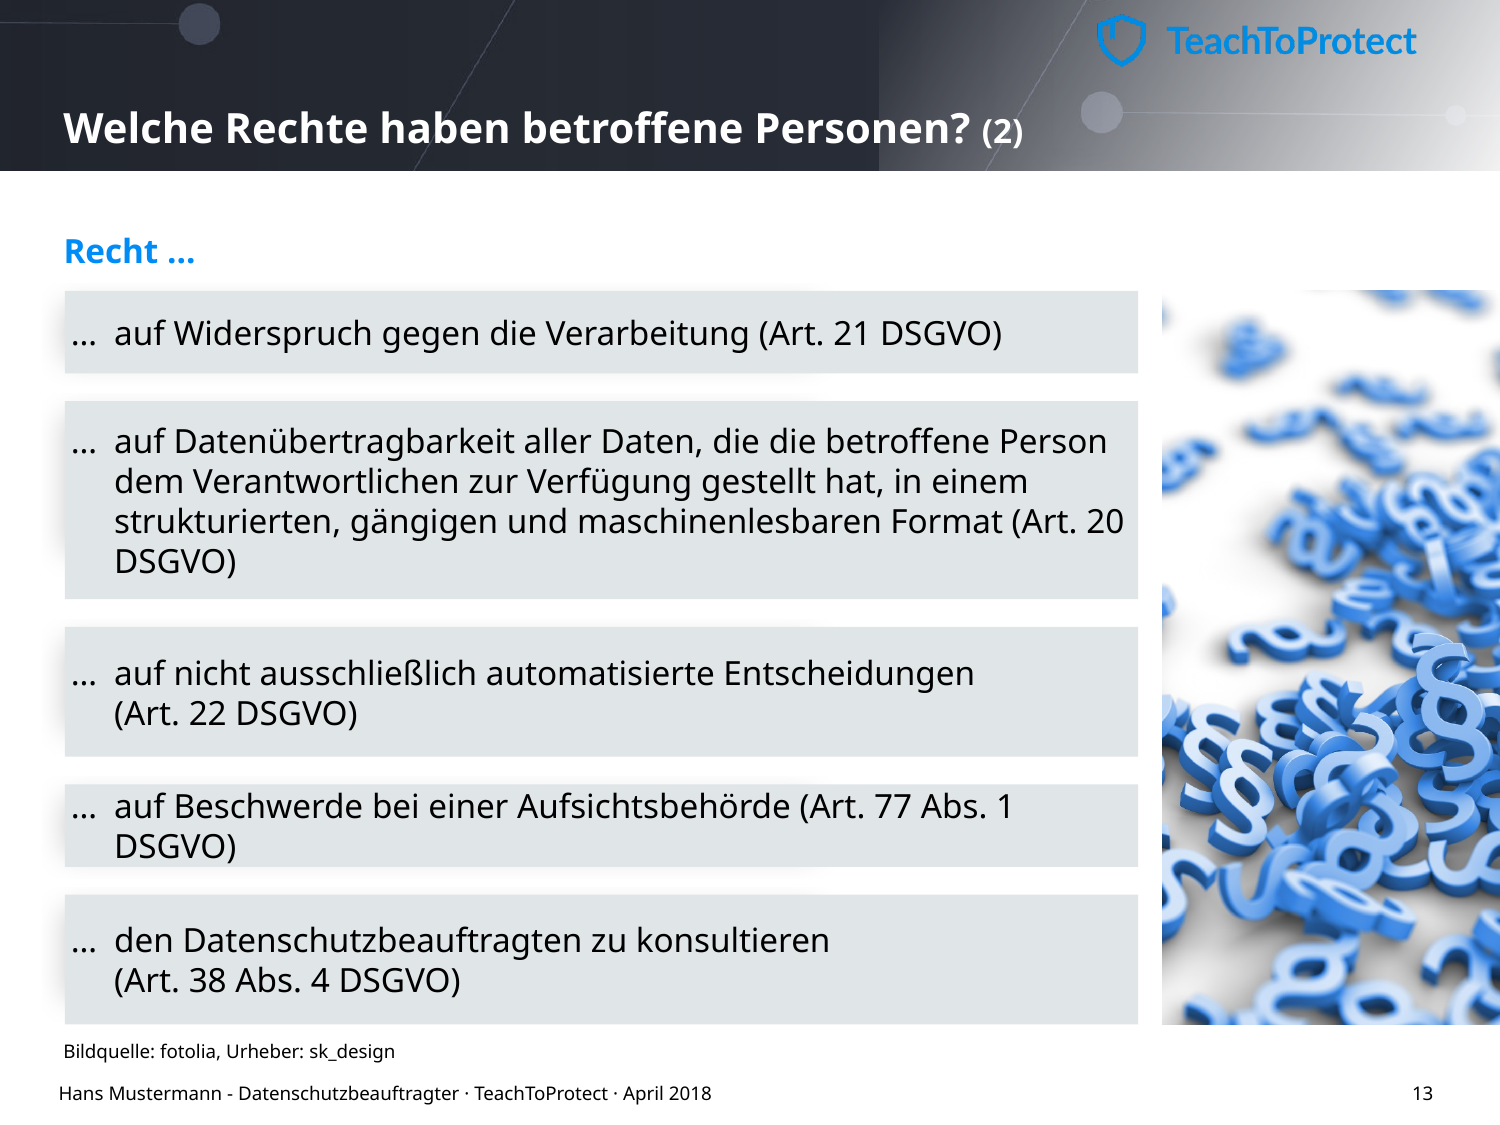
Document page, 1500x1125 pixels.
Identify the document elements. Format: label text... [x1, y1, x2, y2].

text_box … auf Widerspruch gegen die Verarbeitung (Art. 21 DSGVO) [63, 291, 1140, 376]
picture [1095, 11, 1418, 68]
text_box Bildquelle: fotolia, Urheber: sk_design [63, 1040, 1434, 1063]
title Welche Rechte haben betroffene Personen? (2) [63, 20, 1057, 153]
text_box … auf Datenübertragbarkeit aller Daten, die die betroffene Person dem Verantwortlichen zur Verfügung gestellt hat, in einem strukturierten, gängigen und maschinenlesbaren Format (Art. 20 DSGVO) [63, 399, 1140, 601]
text_box … auf Beschwerde bei einer Aufsichtsbehörde (Art. 77 Abs. 1 DSGVO) [63, 782, 1140, 869]
list Recht … [63, 226, 1434, 291]
picture [1161, 290, 1500, 1025]
text_box … den Datenschutzbeauftragten zu konsultieren (Art. 38 Abs. 4 DSGVO) [63, 892, 1140, 1026]
text_box … auf nicht ausschließlich automatisierte Entscheidungen (Art. 22 DSGVO) [63, 625, 1140, 759]
